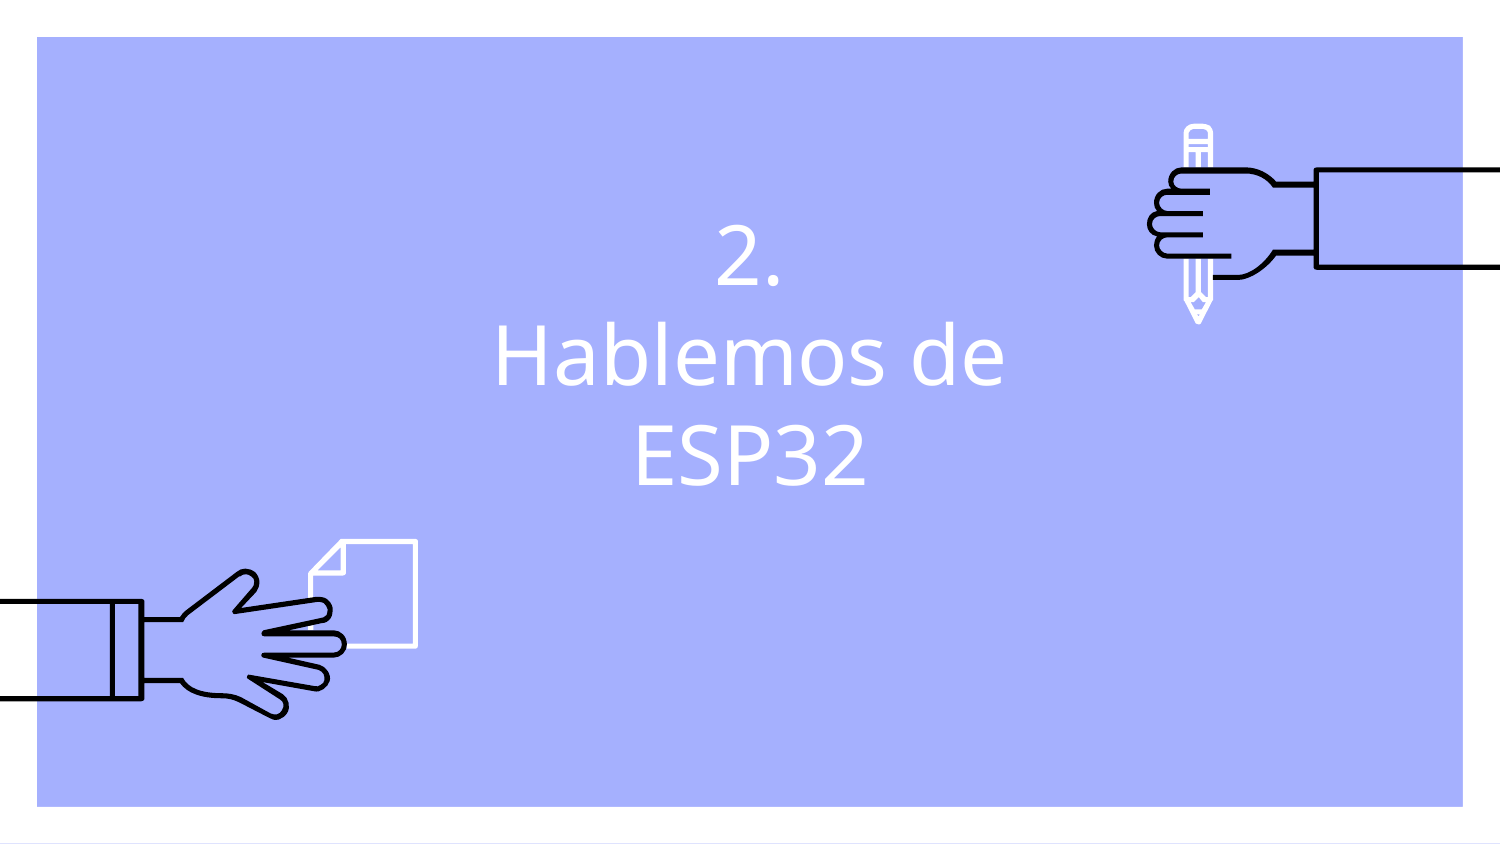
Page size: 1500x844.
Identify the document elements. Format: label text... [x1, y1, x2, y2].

title 2. Hablemos de ESP32 [430, 326, 1070, 517]
